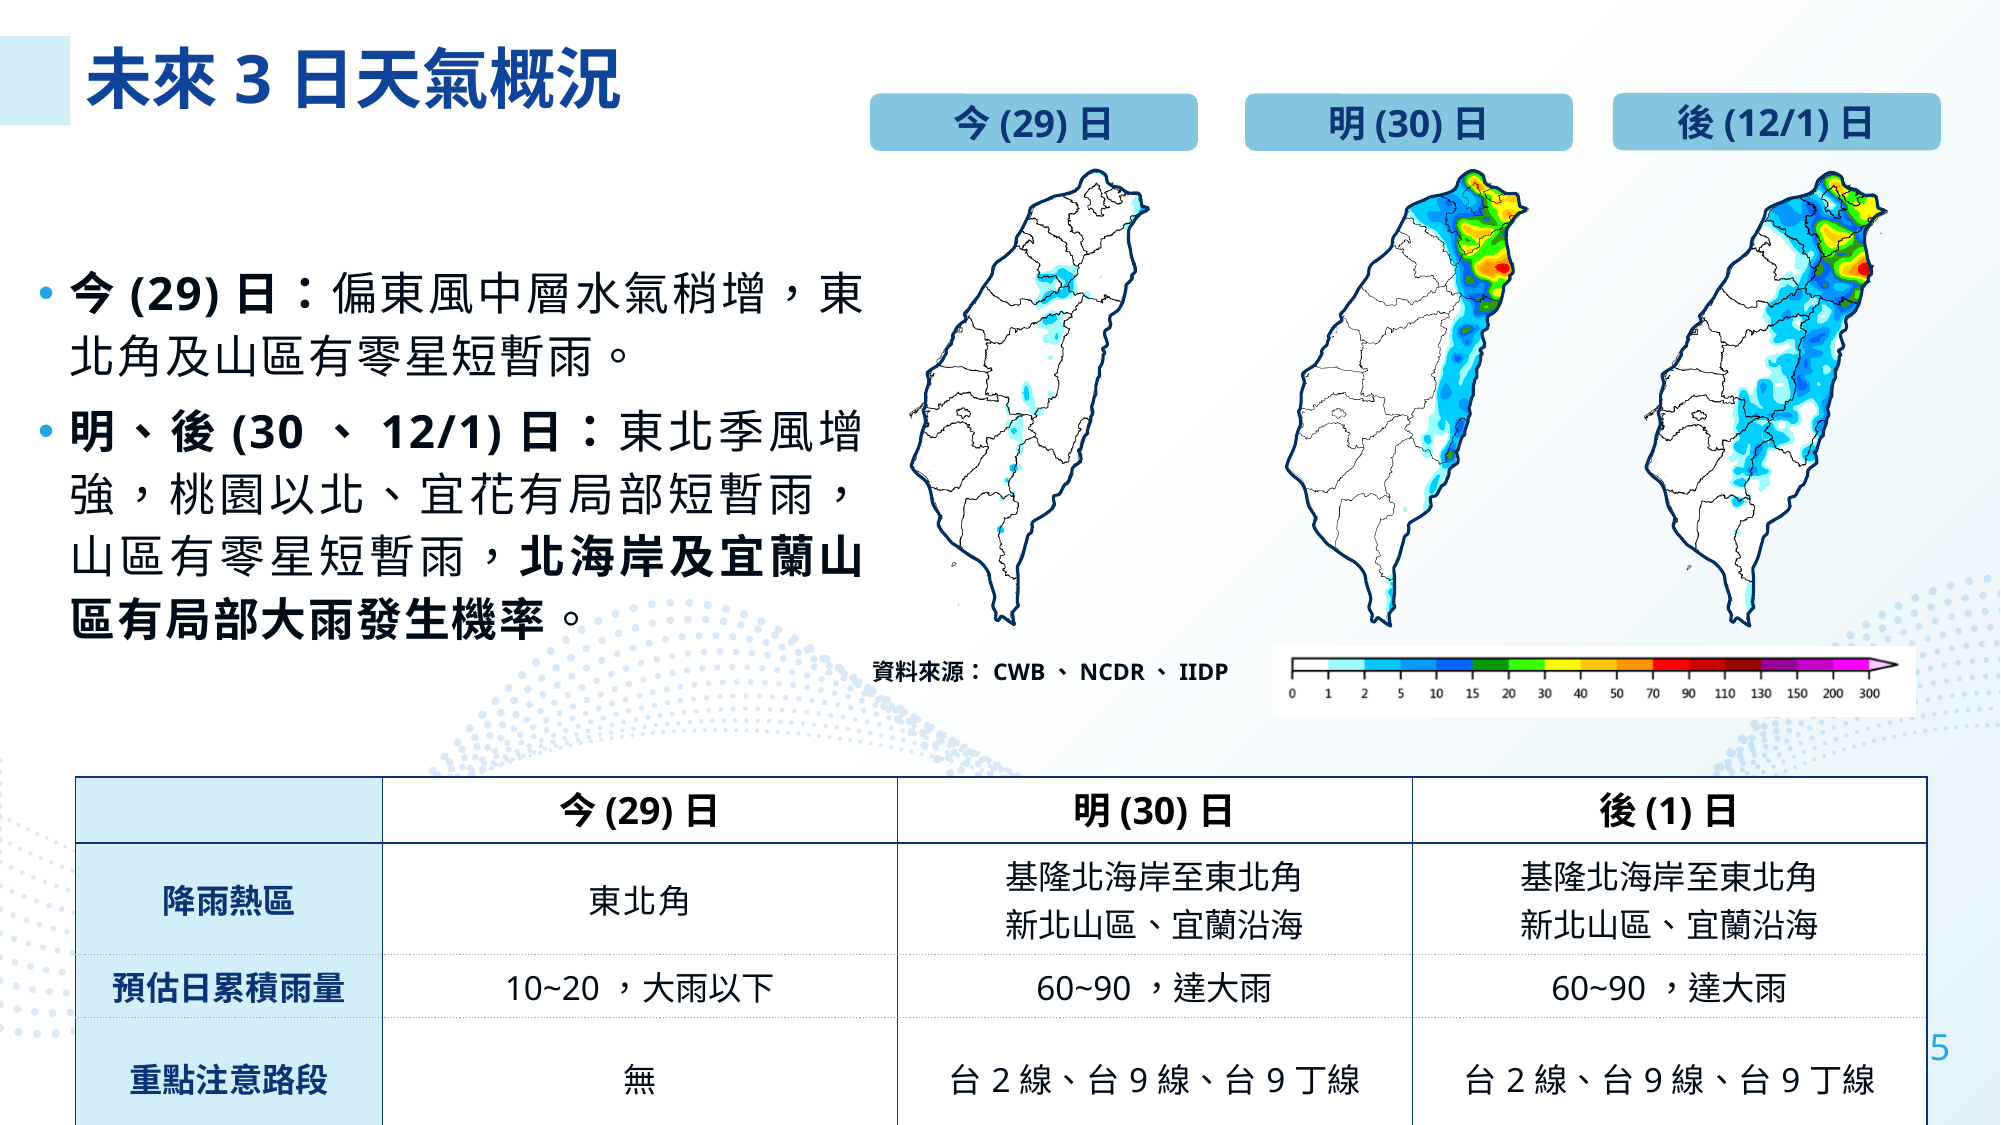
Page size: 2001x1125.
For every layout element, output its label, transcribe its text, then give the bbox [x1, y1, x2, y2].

table_cell 60~90，達大雨 [1413, 954, 1926, 1018]
table_cell 台2線、台9線、台9丁線 [898, 1018, 1412, 1125]
picture [1643, 172, 1889, 627]
picture [908, 170, 1151, 624]
text_box 後(12/1)日 [1612, 92, 1941, 151]
table_header 後(1)日 [1413, 778, 1926, 842]
table_cell 預估日累積雨量 [76, 954, 382, 1018]
slide_number 5 [1928, 1005, 1951, 1092]
picture [1272, 646, 1916, 717]
table_header 明(30)日 [898, 778, 1412, 842]
table_cell 台2線、台9線、台9丁線 [1413, 1018, 1926, 1125]
text_box 今(29)日：偏東風中層水氣稍增，東北角及山區有零星短暫雨。 明、後(30、12/1)日：東北季風增強，桃園以北、宜花有局部短暫雨，山區有零星短暫雨，北海岸及宜蘭山區有局部大雨發生機率。 [25, 137, 867, 766]
text_box 明(30)日 [1245, 93, 1573, 151]
picture [1286, 170, 1530, 625]
table_cell 東北角 [383, 844, 897, 954]
table_cell 60~90，達大雨 [898, 954, 1412, 1018]
table_cell 重點注意路段 [76, 1018, 382, 1125]
text_box 資料來源：CWB、NCDR、IIDP [856, 650, 1246, 693]
table_cell 10~20，大雨以下 [383, 954, 897, 1018]
table_cell 基隆北海岸至東北角 新北山區、宜蘭沿海 [898, 844, 1412, 954]
table_header [76, 778, 382, 842]
text_box 今(29)日 [869, 93, 1198, 151]
table_cell 降雨熱區 [76, 844, 382, 954]
table_header 今(29)日 [383, 778, 897, 842]
table_cell 無 [383, 1018, 897, 1125]
table_cell 基隆北海岸至東北角 新北山區、宜蘭沿海 [1413, 844, 1926, 954]
